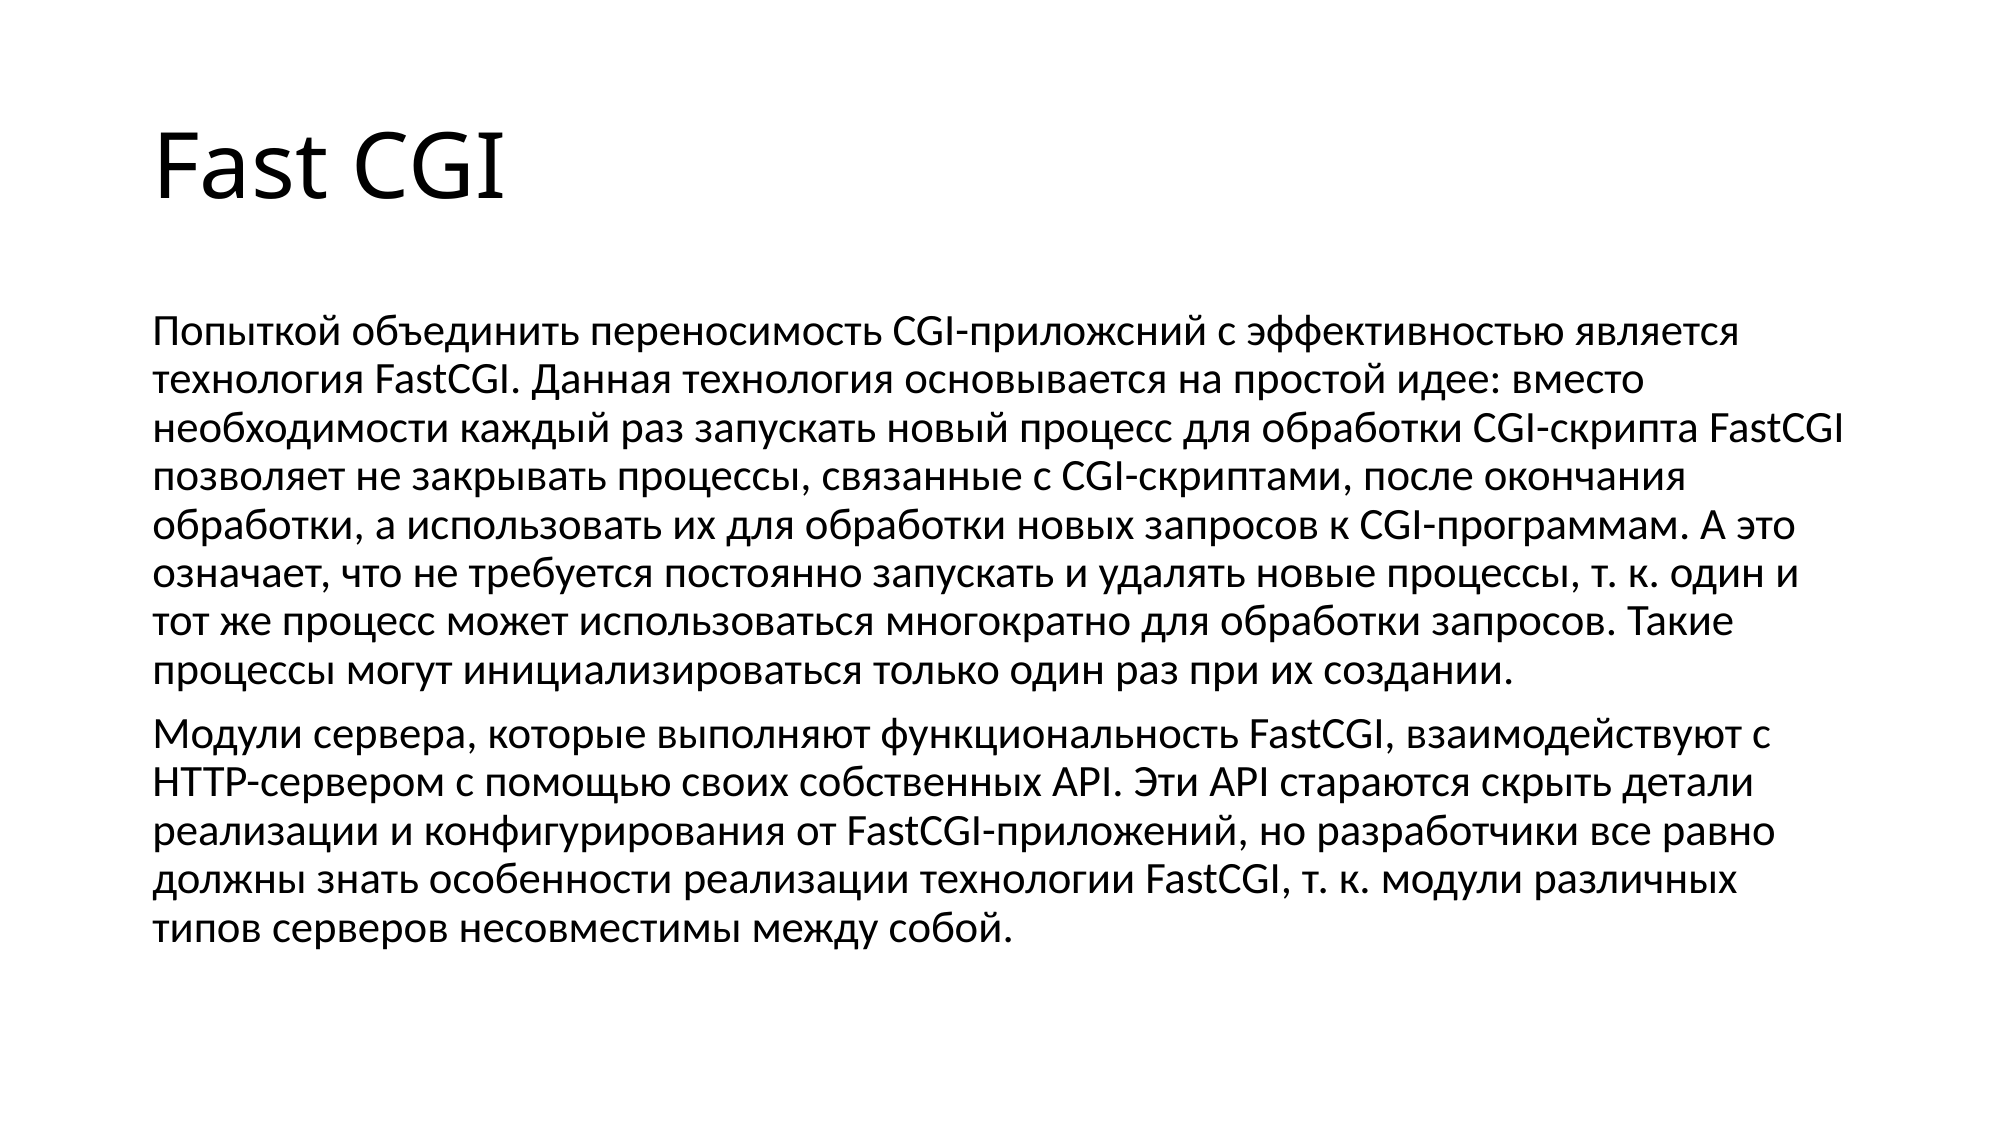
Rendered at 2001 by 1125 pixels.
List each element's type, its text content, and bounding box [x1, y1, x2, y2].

list Попыткой объединить переносимость CGI-приложсний с эффективностью является технология FastCGI. Данная технология основывается на простой идее: вместо необходимости каждый раз запускать новый процесс для обработки CGI-скрипта FastCGI позволяет не закрывать процессы, связанные с CGI-скриптами, после окончания обработки, а использовать их для обработки новых запросов к CGI-программам. А это означает, что не требуется постоянно запускать и удалять новые процессы, т. к. один и тот же процесс может использоваться многократно для обработки запросов. Такие процессы могут инициализироваться только один раз при их создании. Модули сервера, которые выполняют функциональность FastCGI, взаимодействуют с HTTP-сервером с помощью своих собственных API. Эти API стараются скрыть детали реализации и конфигурирования от FastCGI-приложений, но разработчики все равно должны знать особенности реализации технологии FastCGI, т. к. модули различных типов серверов несовместимы между собой. [137, 299, 1863, 1014]
title Fast CGI [137, 59, 1863, 278]
